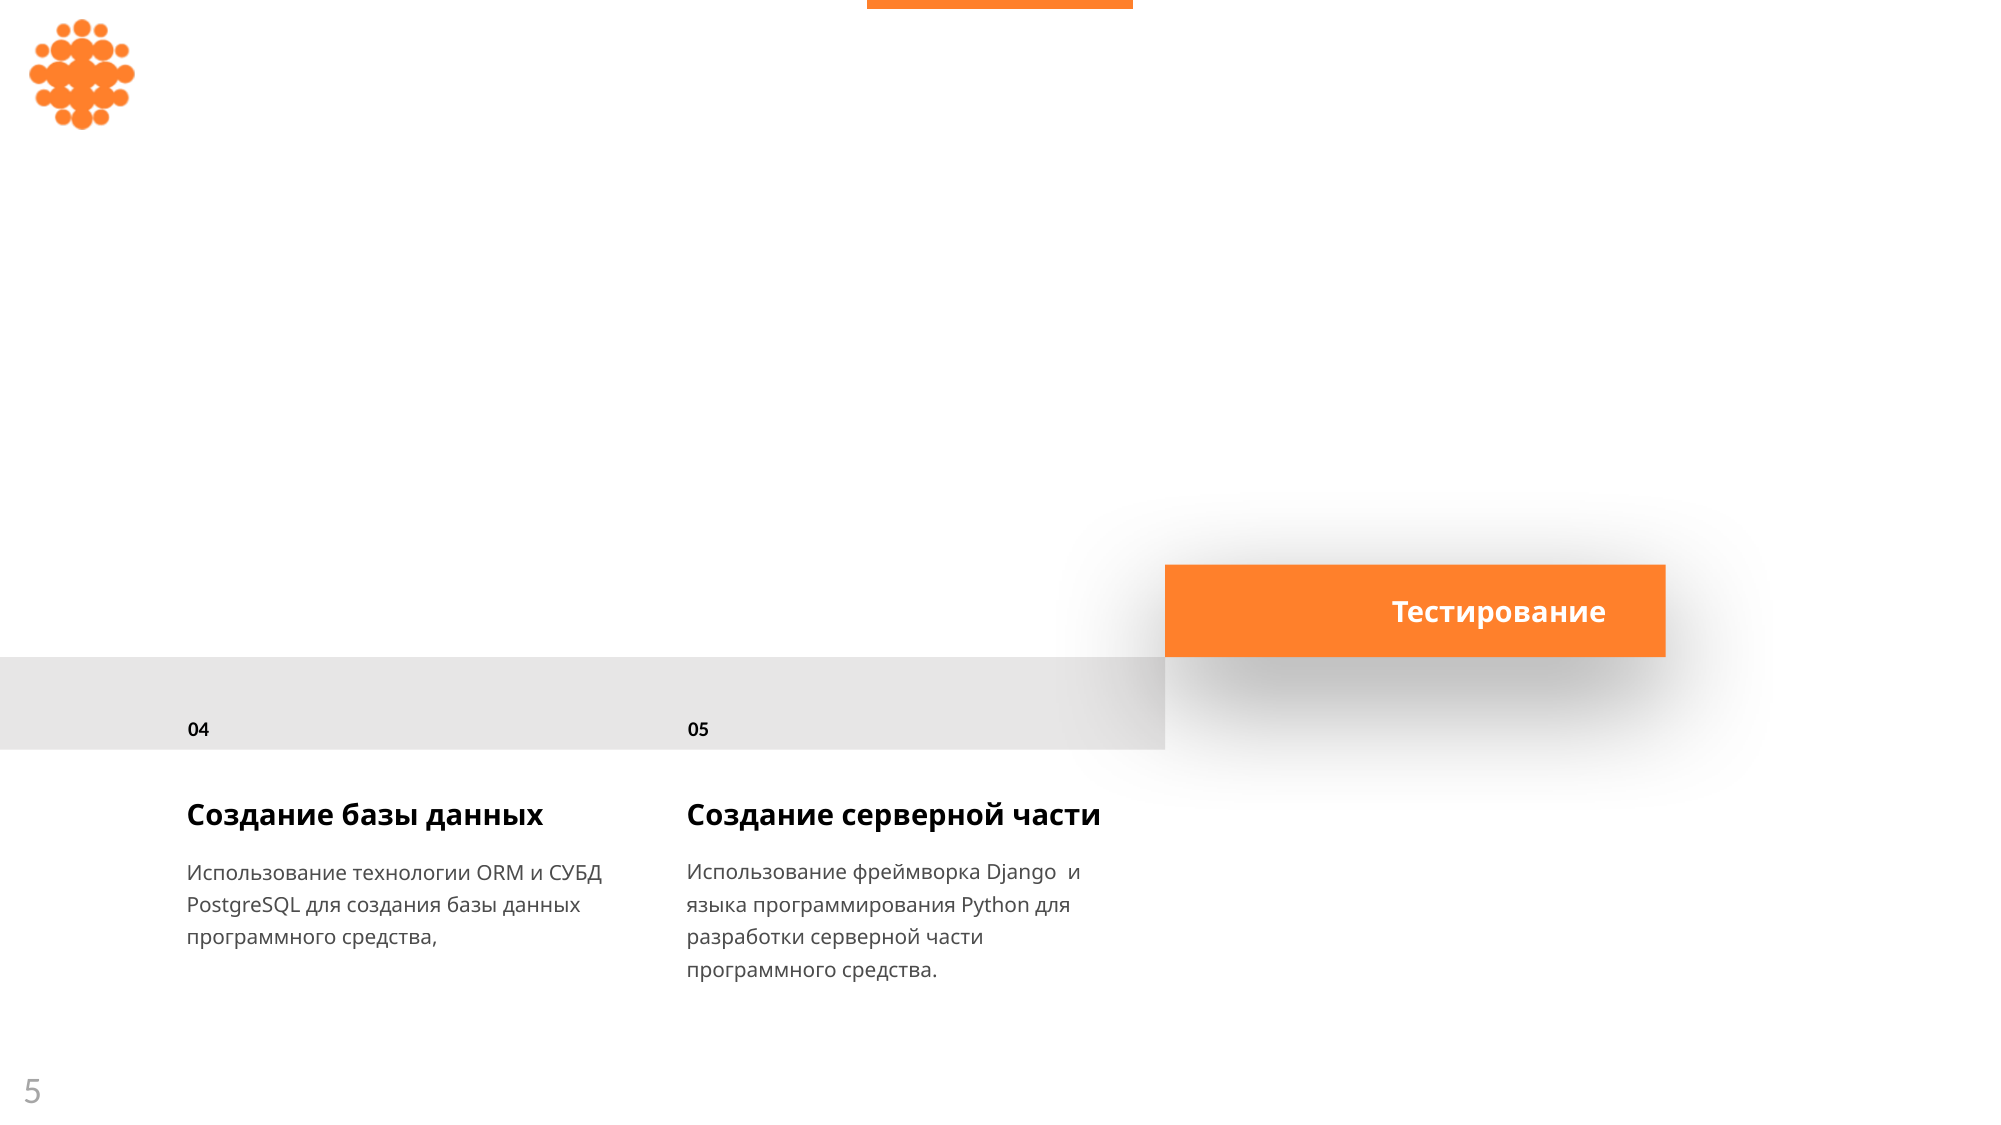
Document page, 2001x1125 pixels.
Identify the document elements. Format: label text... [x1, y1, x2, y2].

text_box Создание базы данных Использование технологии ORM и СУБД PostgreSQL для создания базы данных программного средства, [186, 779, 666, 955]
text_box 05 [688, 704, 733, 747]
text_box Тестирование [1164, 564, 1667, 658]
picture [25, 17, 139, 132]
text_box [0, 656, 1147, 751]
text_box 5 [8, 1058, 51, 1119]
text_box 04 [188, 704, 234, 747]
text_box Создание серверной части Использование фреймворка Django и языка программирования Python для разработки серверной части программного средства. [686, 779, 1166, 988]
